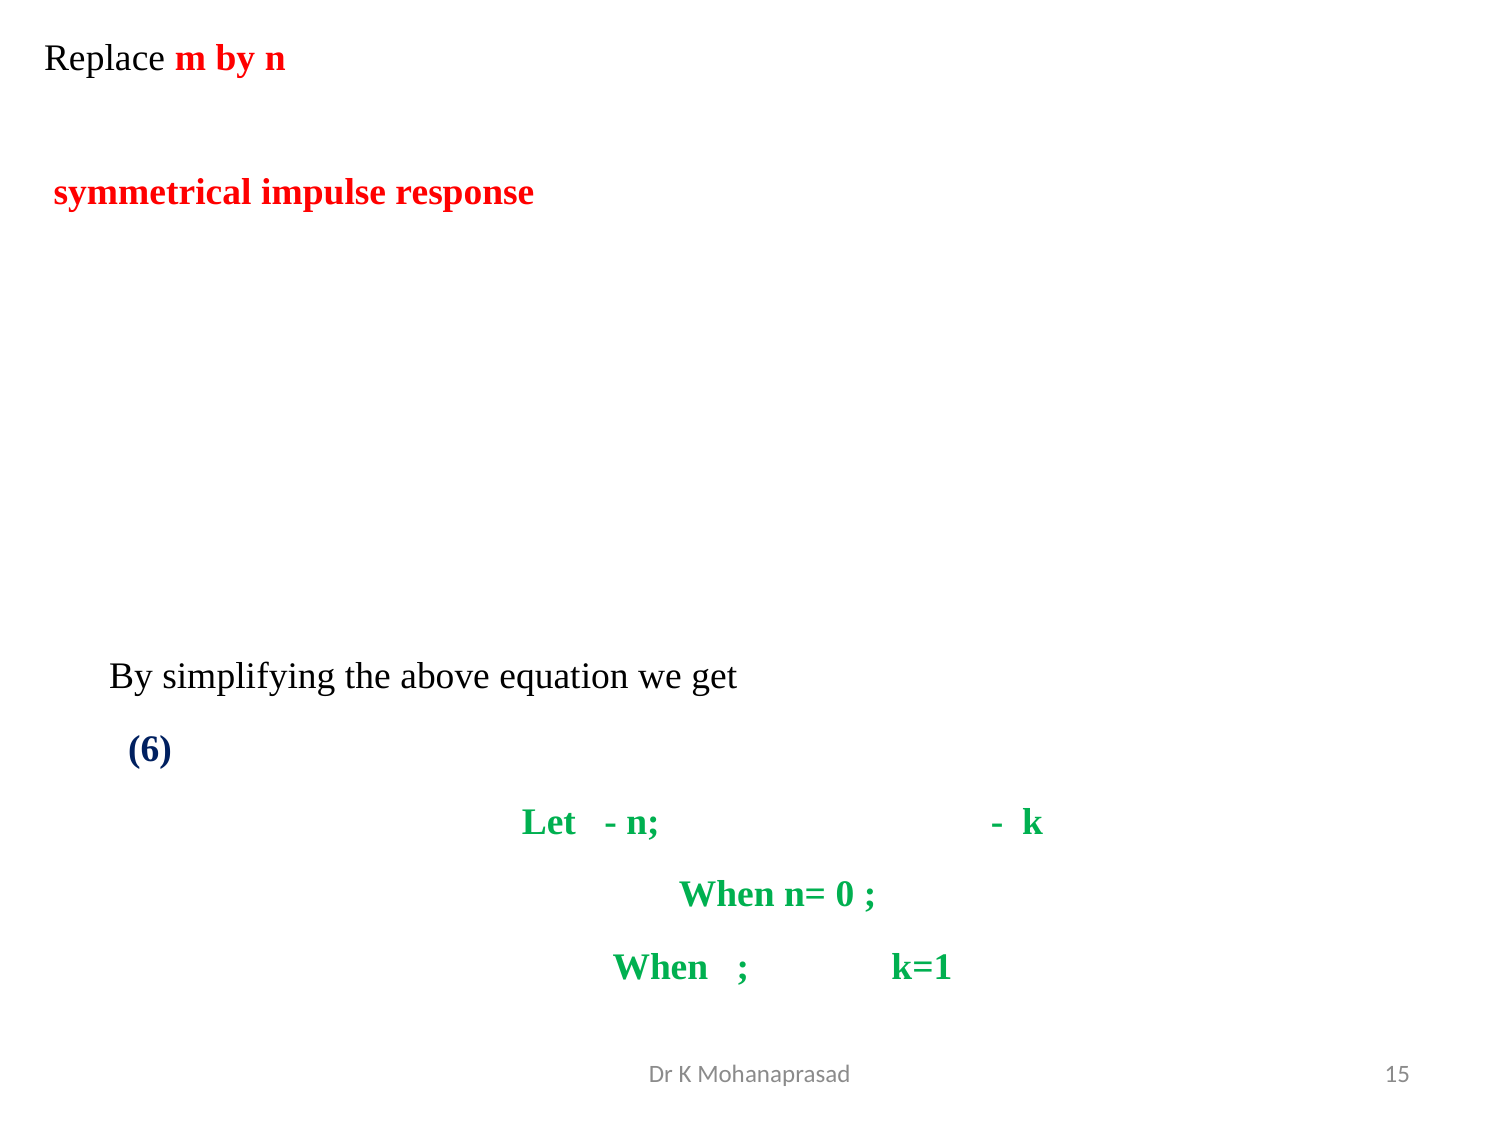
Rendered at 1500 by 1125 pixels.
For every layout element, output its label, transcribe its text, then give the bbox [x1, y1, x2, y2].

slide_number 15 [1074, 1042, 1425, 1103]
footer Dr K Mohanaprasad [512, 1042, 988, 1103]
